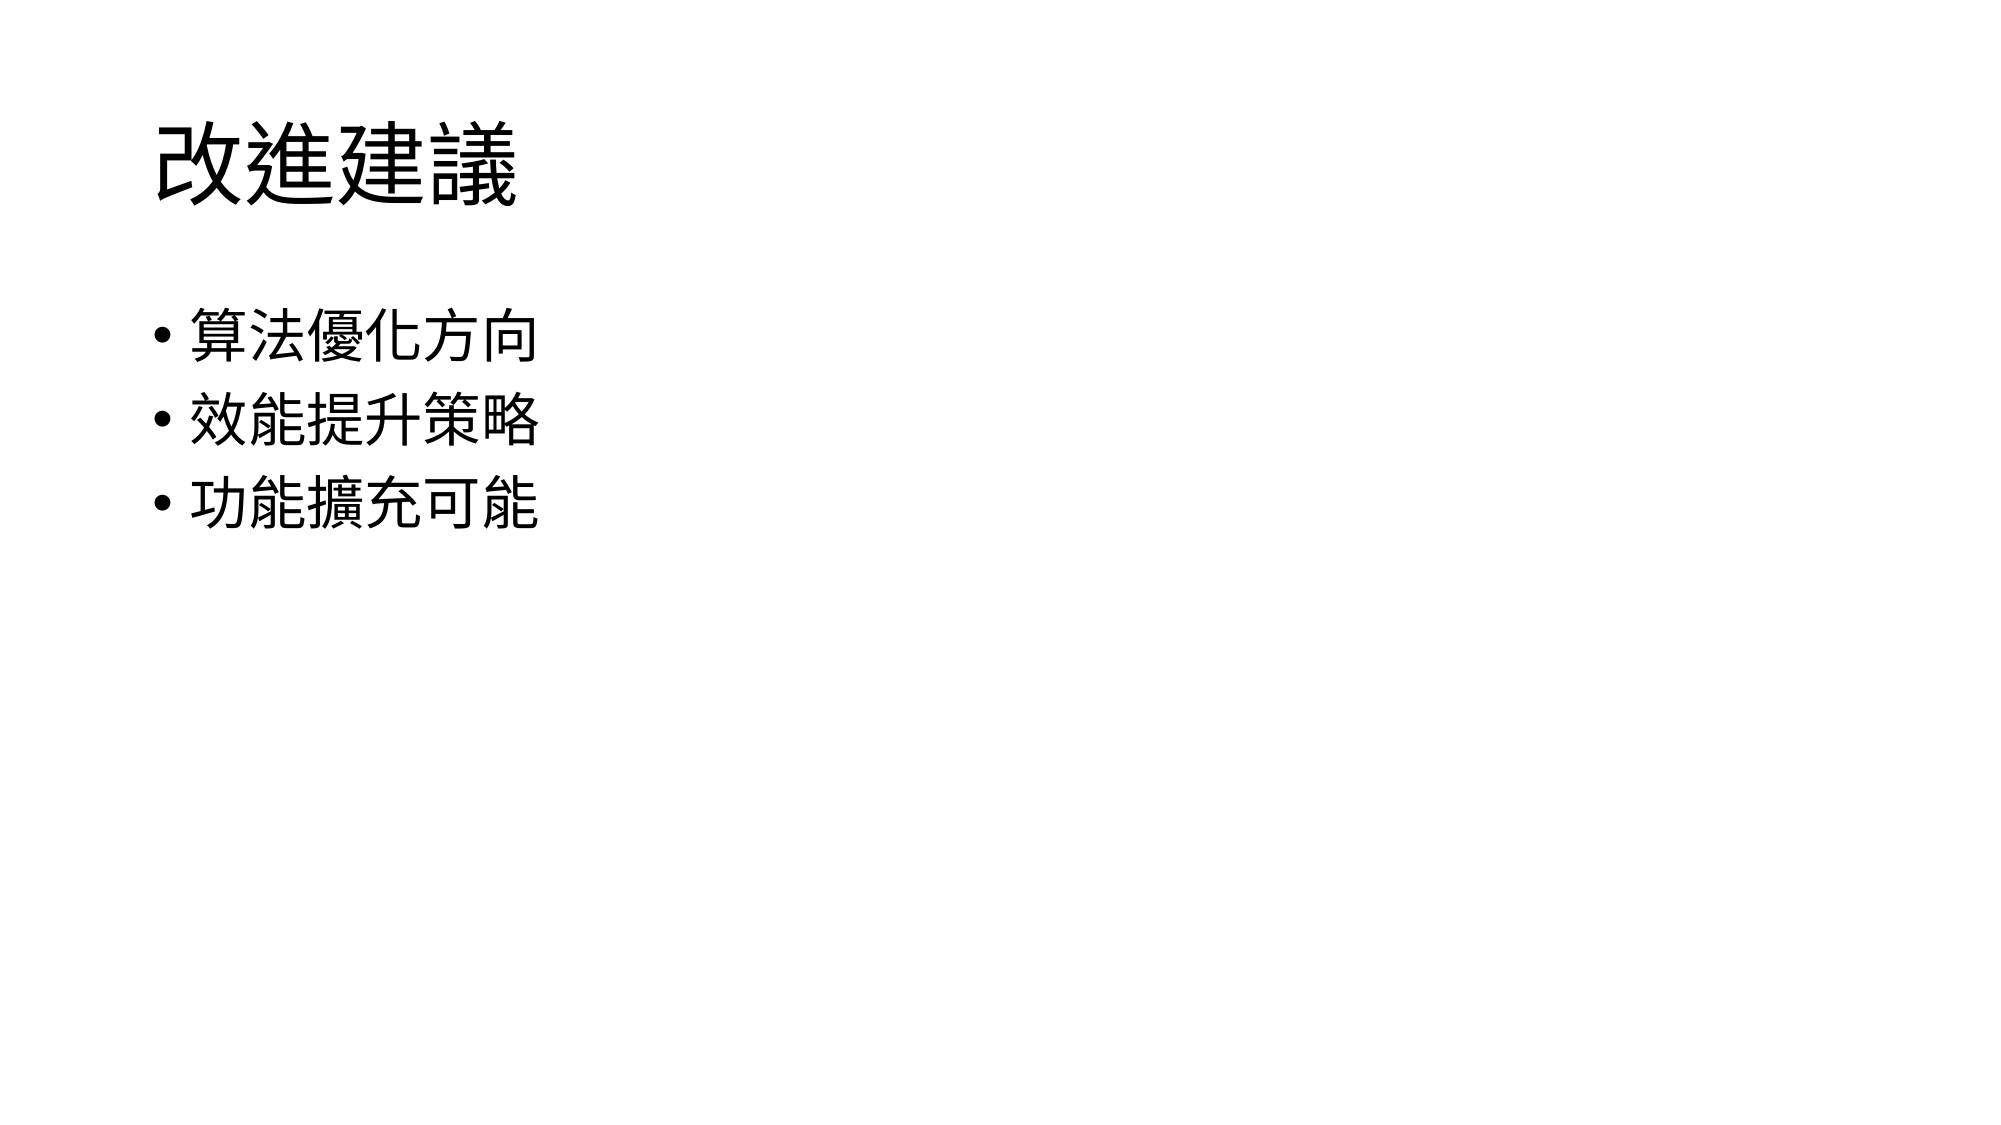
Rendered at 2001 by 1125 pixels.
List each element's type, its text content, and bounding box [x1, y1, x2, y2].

list 算法優化方向 效能提升策略 功能擴充可能 [137, 299, 1863, 1014]
title 改進建議 [137, 59, 1863, 278]
